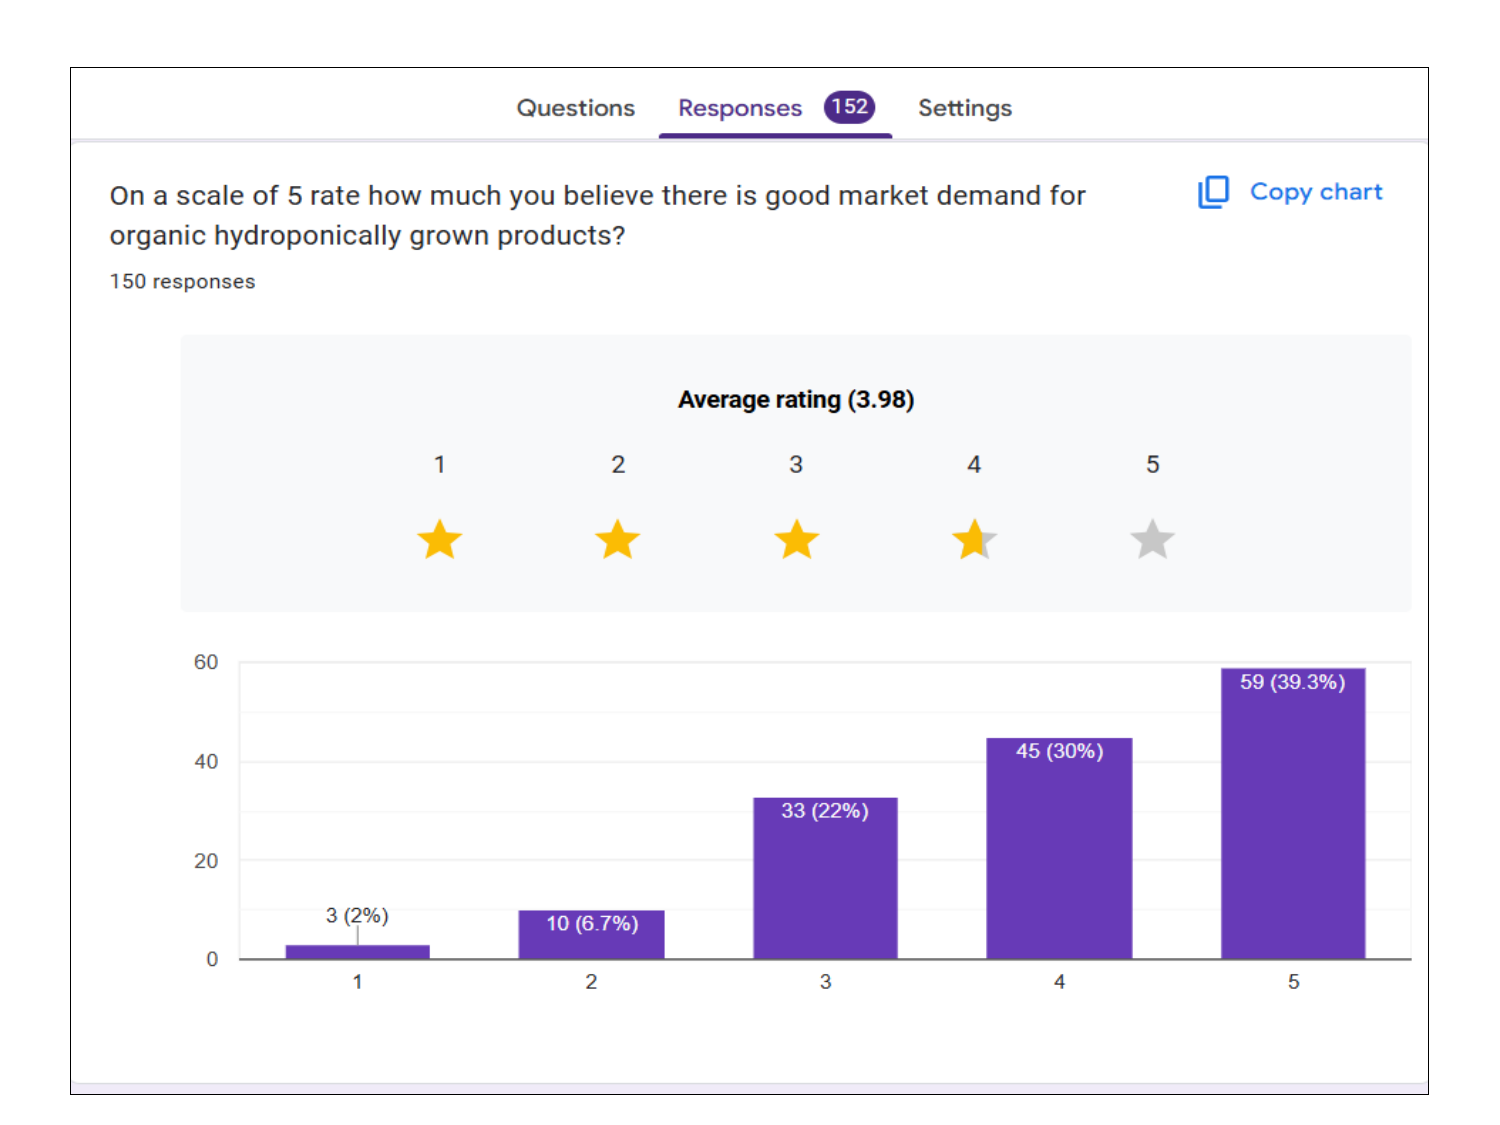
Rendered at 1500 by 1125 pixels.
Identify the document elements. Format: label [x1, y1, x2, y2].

picture [70, 67, 1429, 1095]
